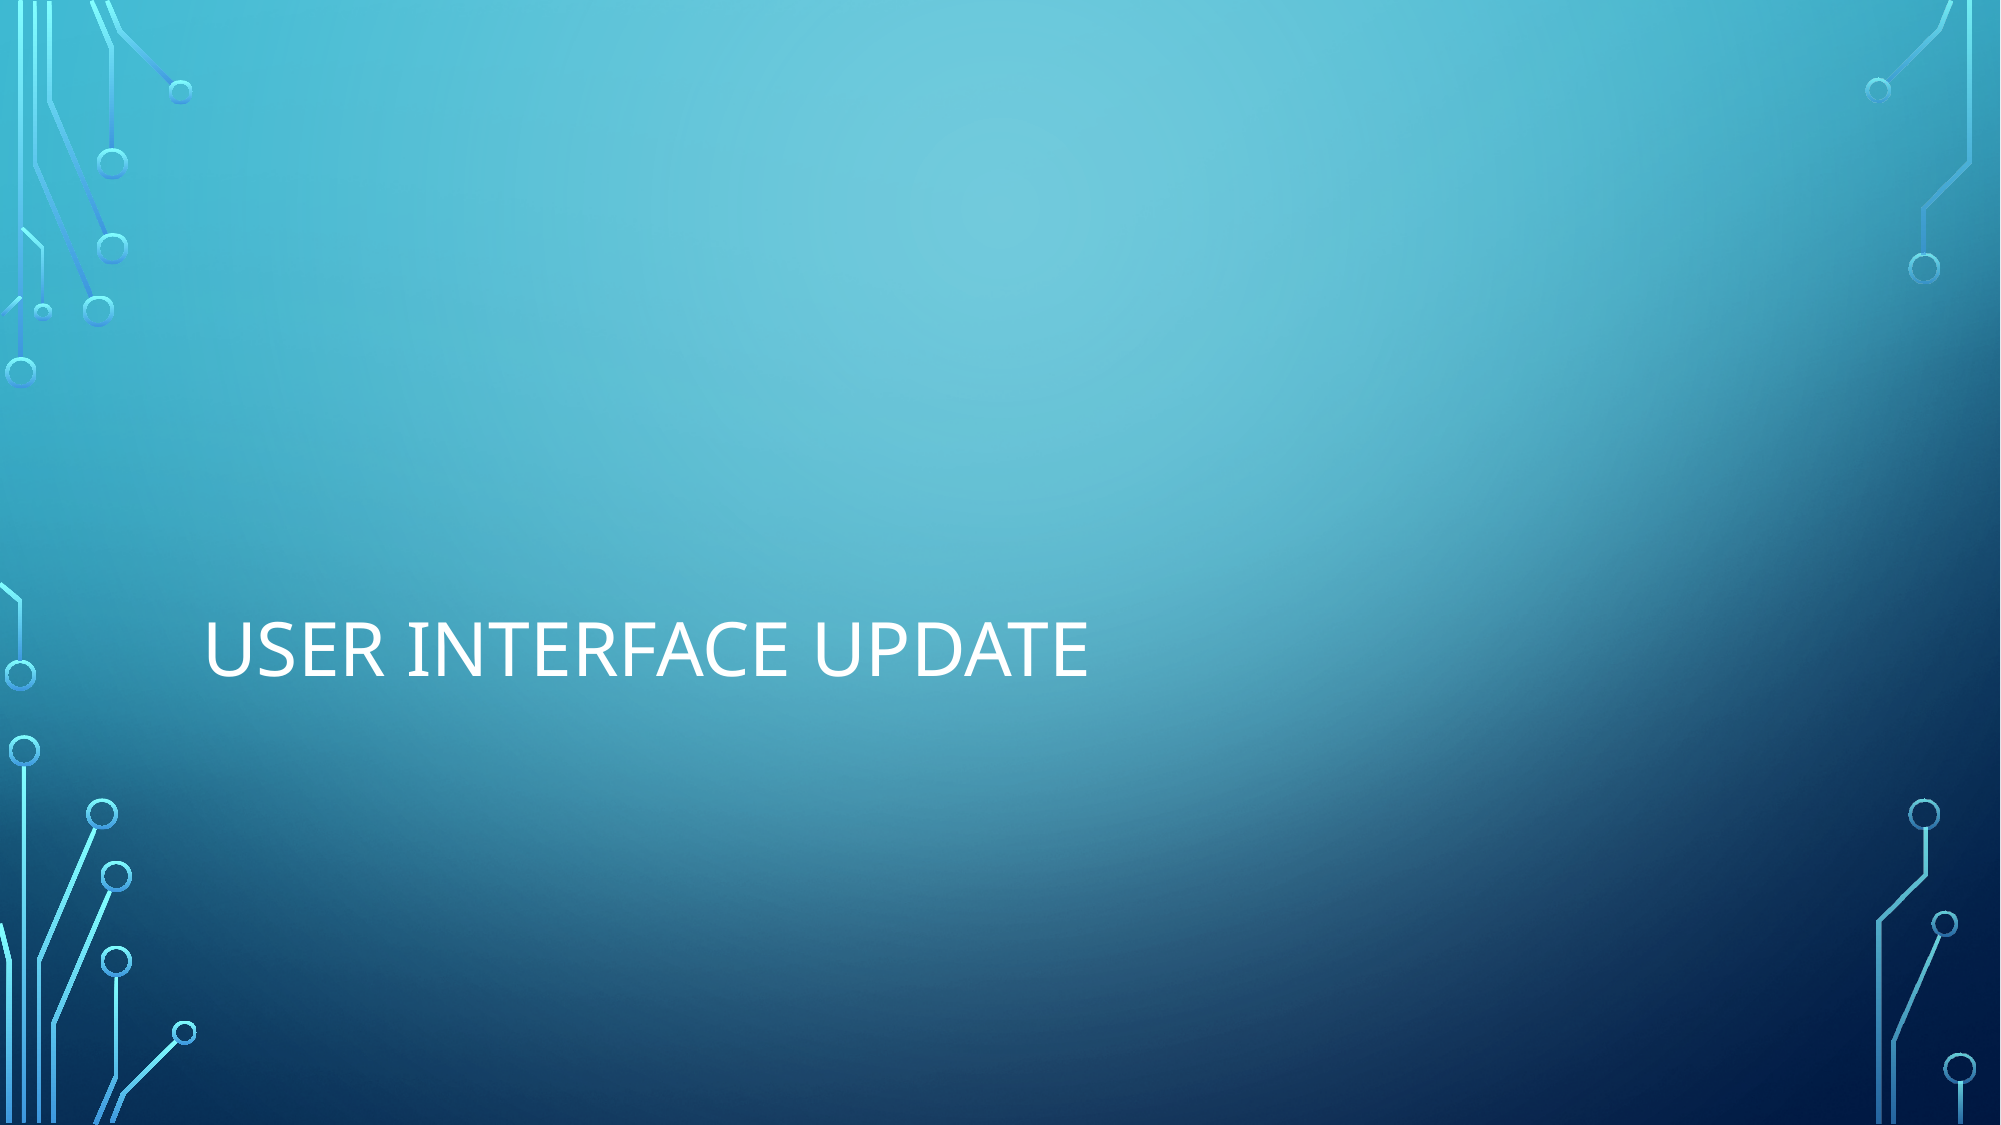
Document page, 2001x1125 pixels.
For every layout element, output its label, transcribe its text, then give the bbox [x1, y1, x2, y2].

title User Interface Update [187, 232, 1813, 701]
